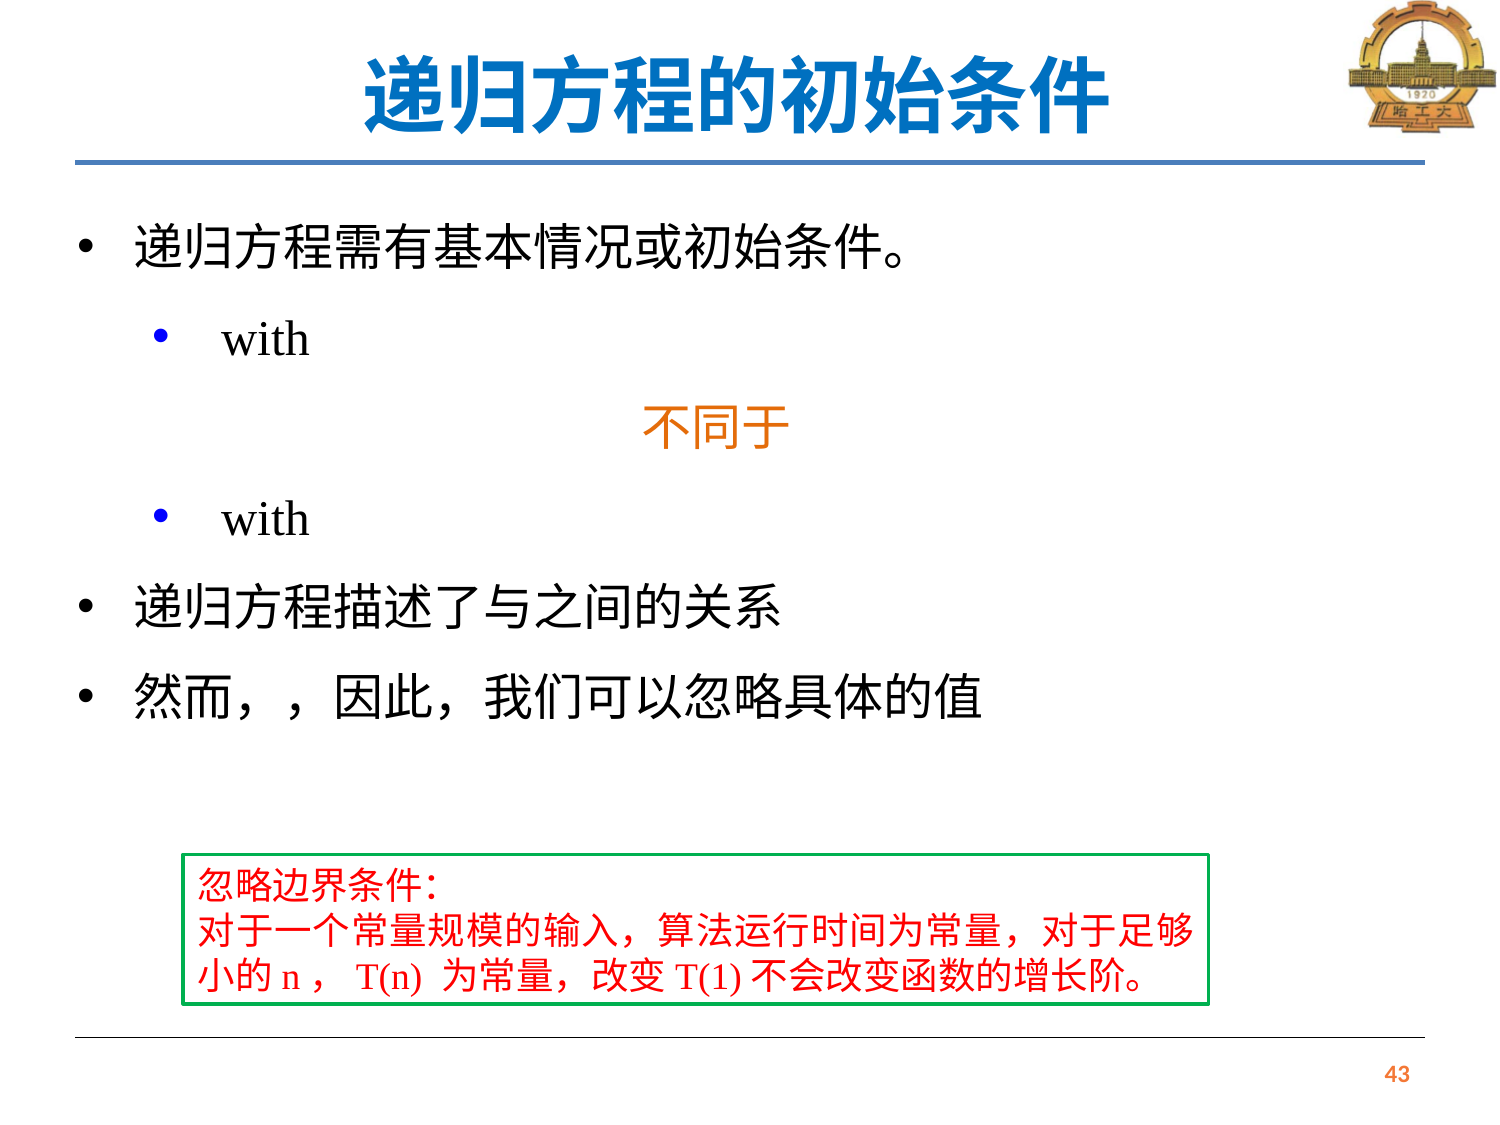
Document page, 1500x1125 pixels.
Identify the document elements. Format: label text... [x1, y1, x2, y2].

title 递归方程的初始条件 [62, 7, 1413, 178]
slide_number 43 [1074, 1042, 1425, 1103]
text_box 忽略边界条件： 对于一个常量规模的输入，算法运行时间为常量，对于足够小的n，T(n) 为常量，改变T(1)不会改变函数的增长阶。 [182, 854, 1209, 1004]
picture [1340, 0, 1500, 138]
